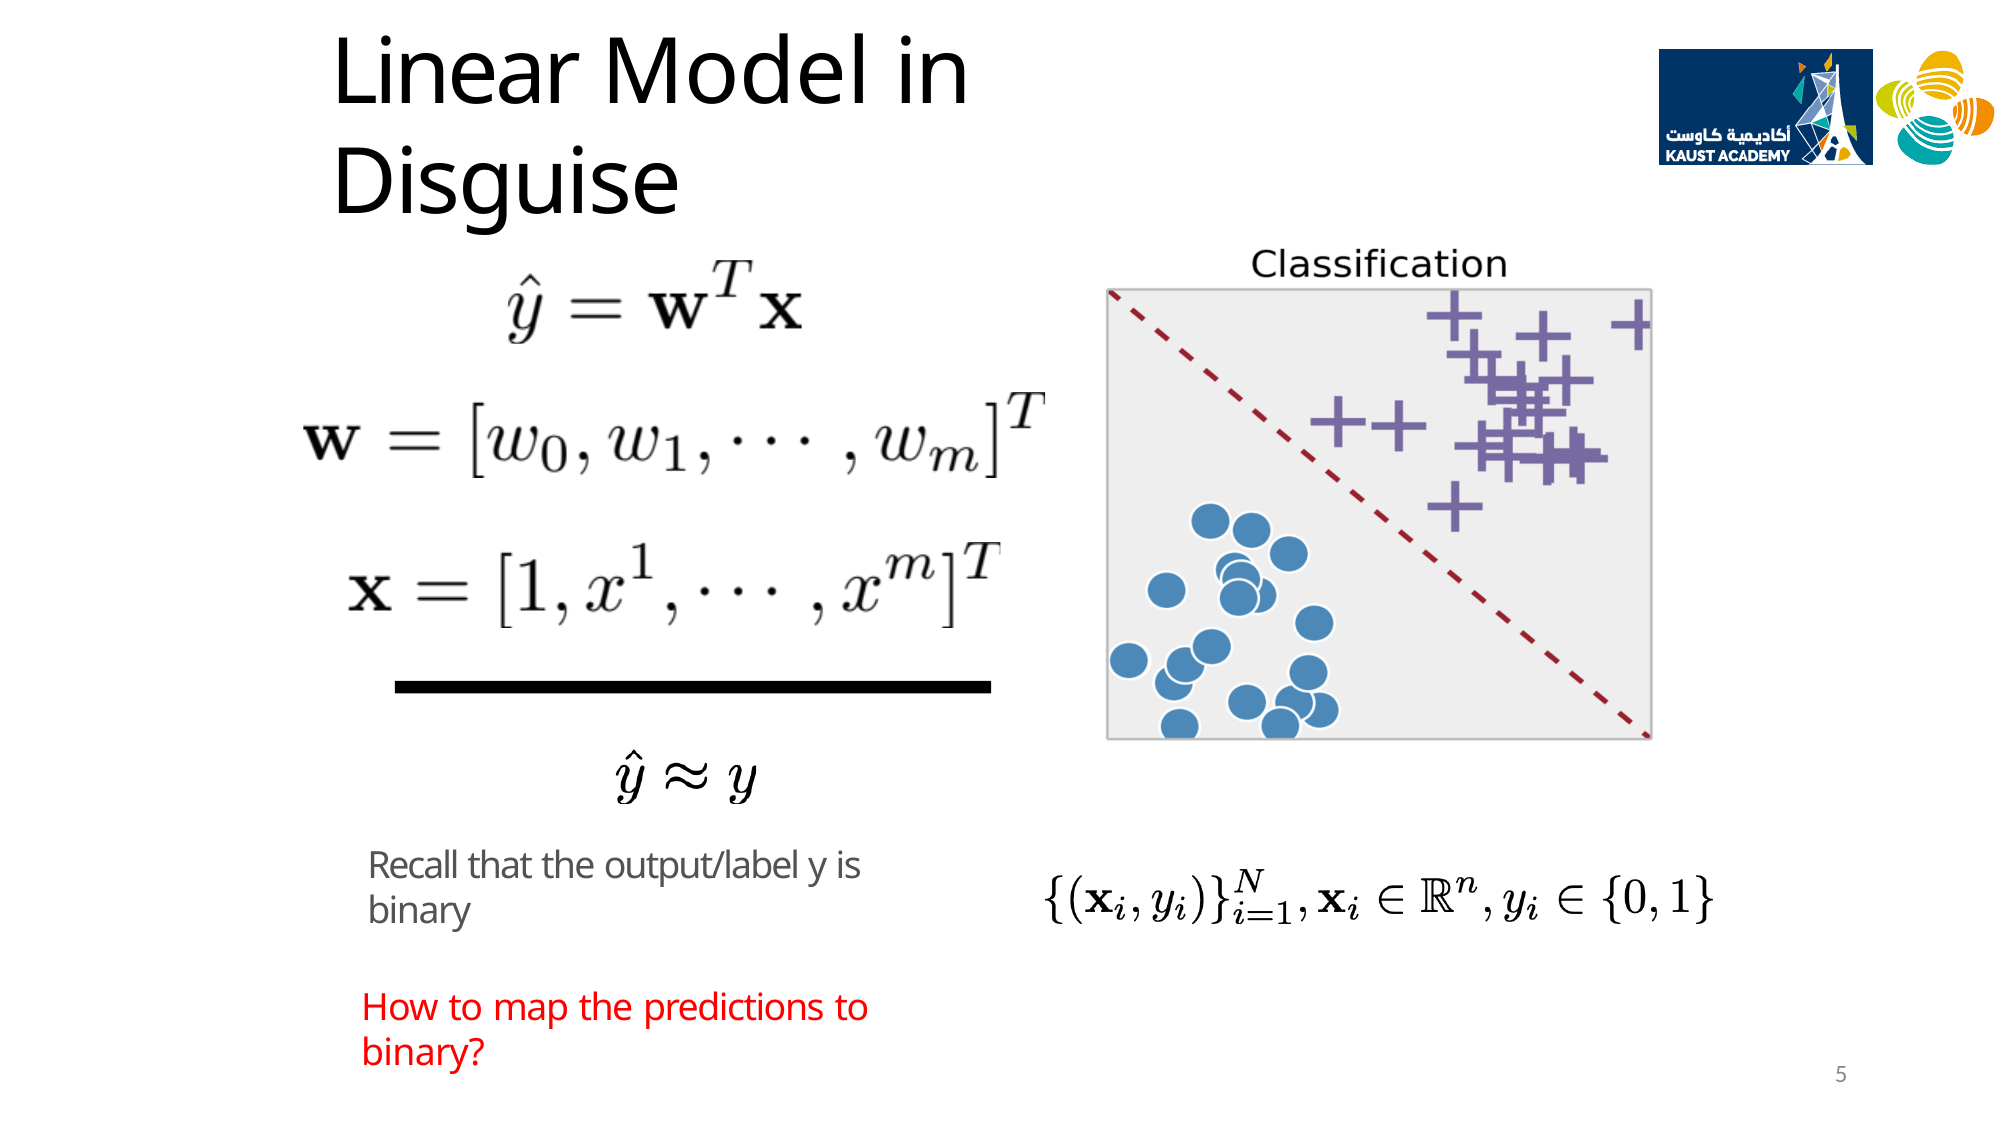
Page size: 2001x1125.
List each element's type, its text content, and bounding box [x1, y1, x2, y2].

picture [348, 542, 1001, 628]
picture [303, 392, 1046, 478]
picture [1659, 49, 2000, 165]
text_box [615, 748, 757, 804]
slide_number 5 [1412, 1042, 1863, 1103]
text_box [1093, 248, 1665, 749]
text_box [1045, 867, 1714, 924]
picture [507, 259, 802, 344]
text_box Recall that the output/label y is binary How to map the predictions to binary? [360, 839, 951, 1073]
title Linear Model in Disguise [329, 11, 1183, 233]
